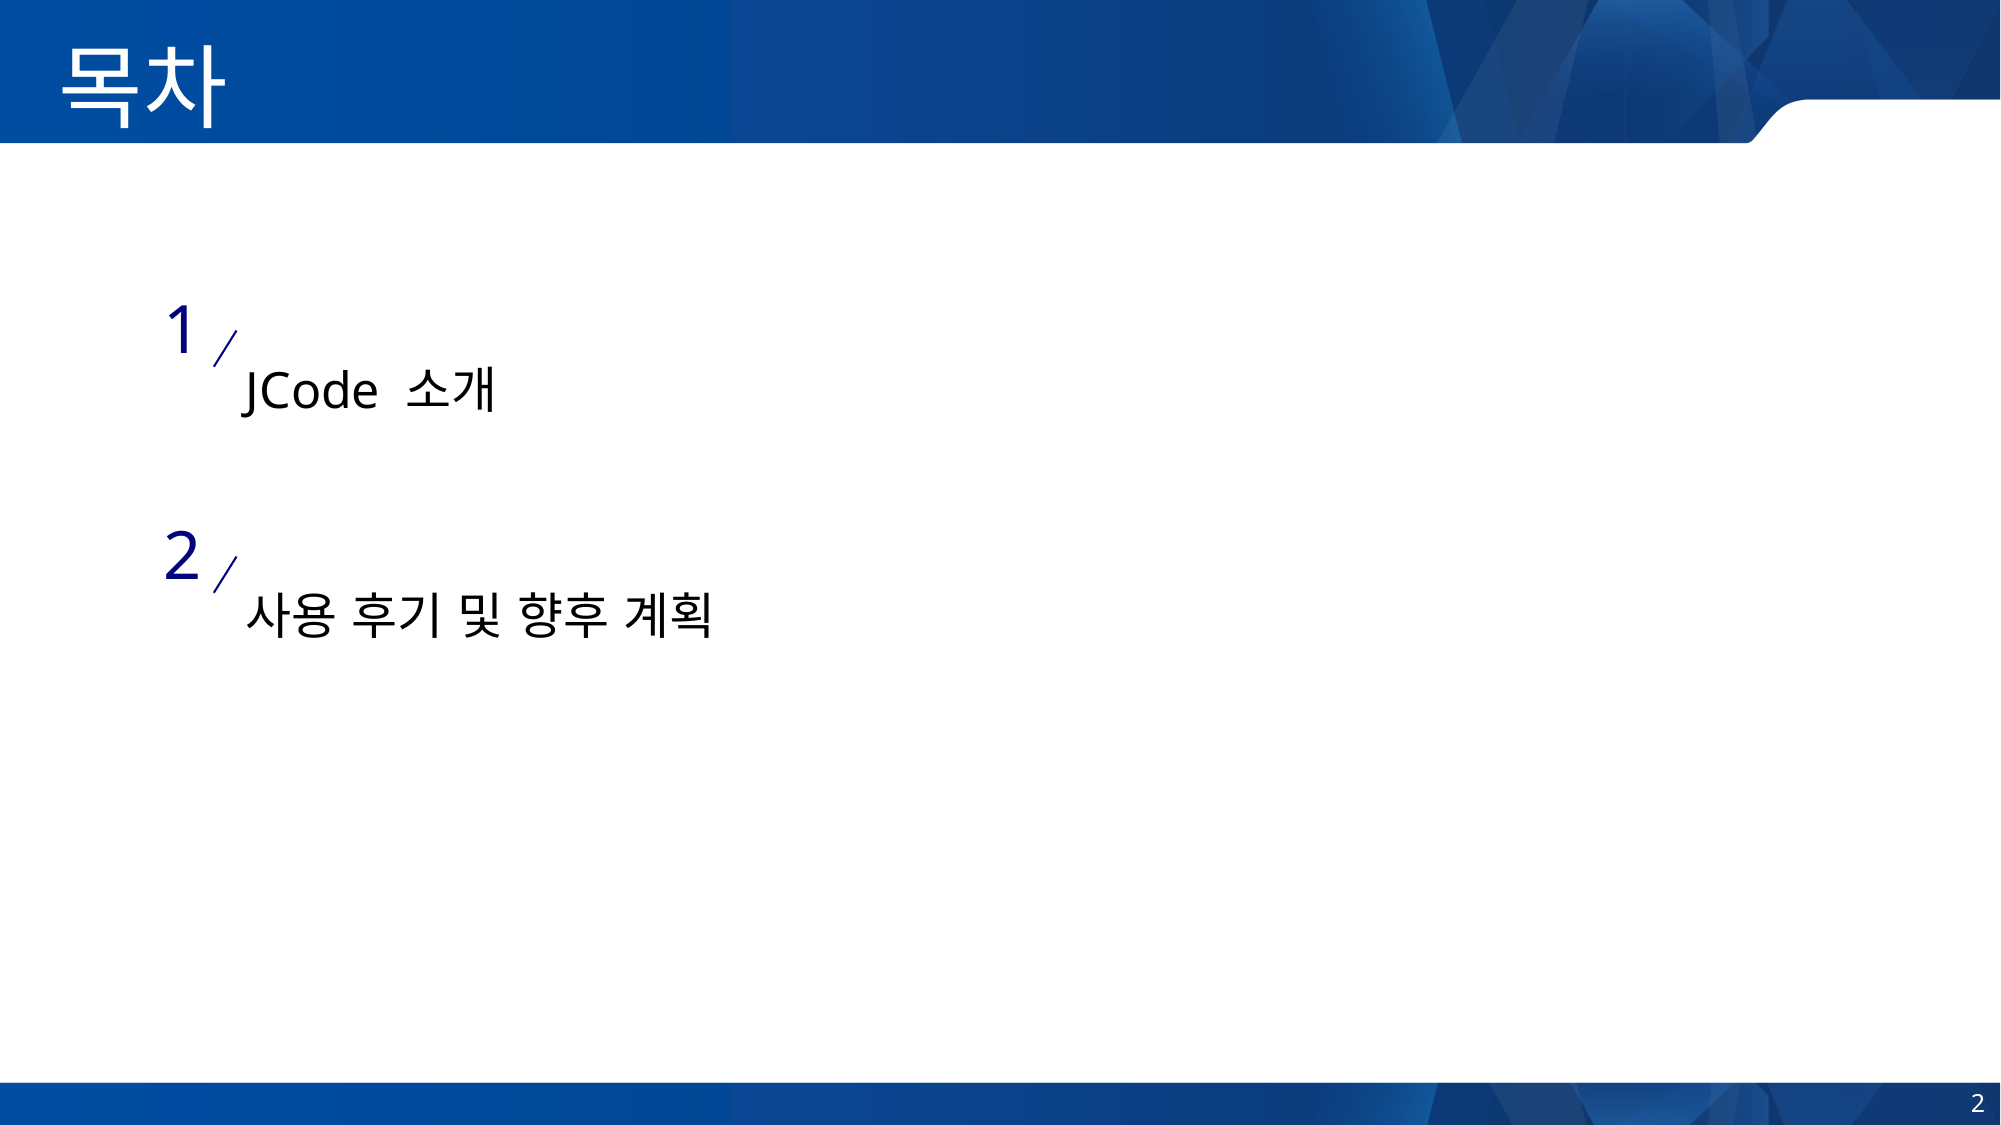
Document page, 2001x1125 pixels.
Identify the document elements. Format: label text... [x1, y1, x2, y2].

slide_number 2 [1787, 1084, 2000, 1125]
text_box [143, 505, 1309, 653]
picture [0, 0, 2001, 1125]
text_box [143, 279, 1309, 427]
text_box 목차 [44, 22, 243, 148]
